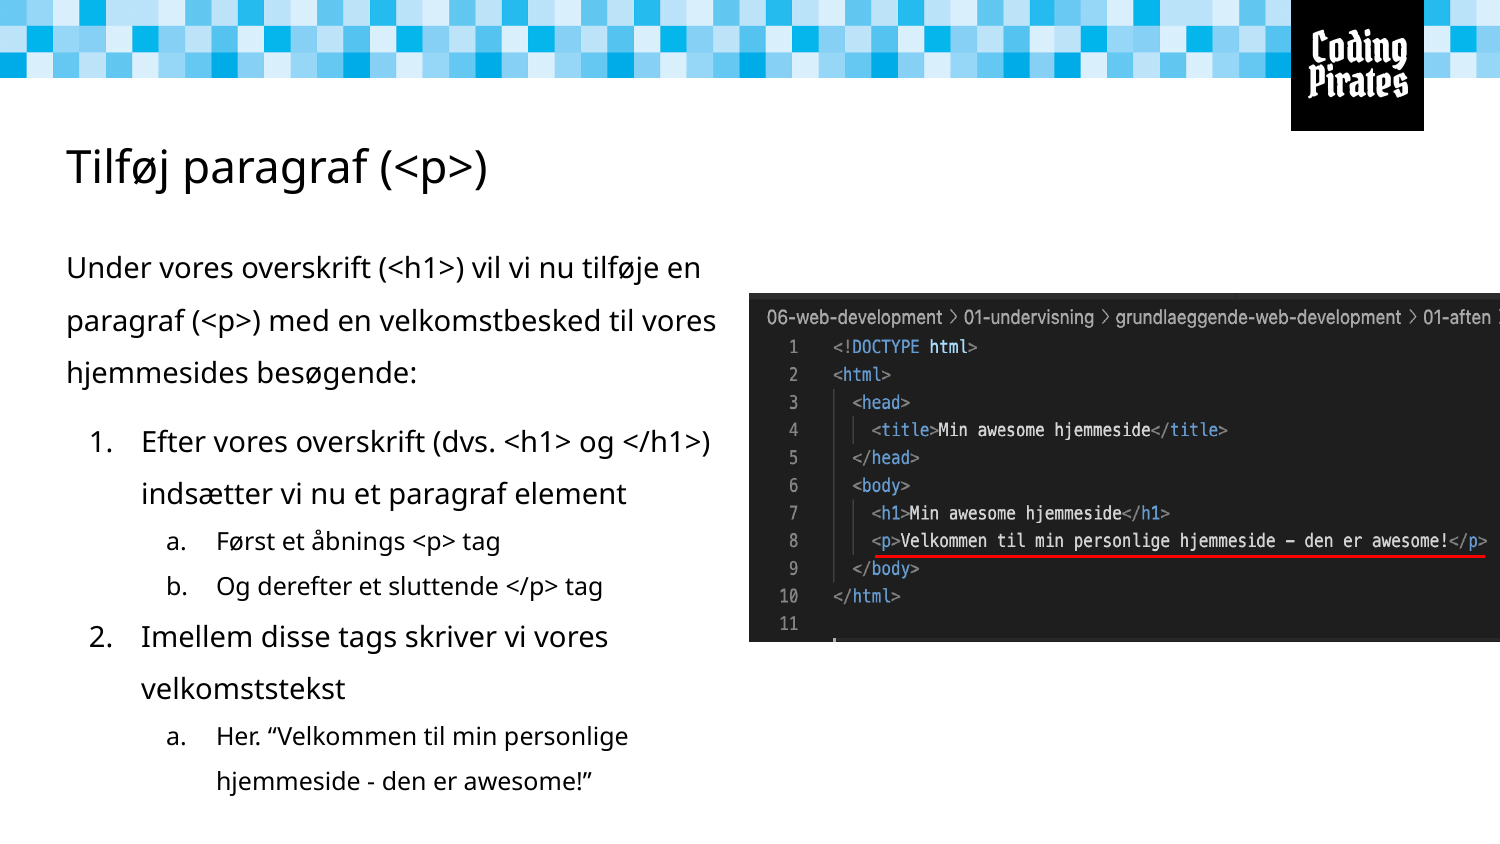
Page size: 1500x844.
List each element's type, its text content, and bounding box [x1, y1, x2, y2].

list Under vores overskrift (<h1>) vil vi nu tilføje en paragraf (<p>) med en velkomstbesked til vores hjemmesides besøgende: Efter vores overskrift (dvs. <h1> og </h1>) indsætter vi nu et paragraf element Først et åbnings <p> tag Og derefter et sluttende </p> tag Imellem disse tags skriver vi vores velkomststekst Her. “Velkommen til min personlige hjemmeside - den er awesome!” [51, 216, 741, 803]
picture [0, 0, 1500, 123]
title Tilføj paragraf (<p>) [51, 123, 1477, 217]
picture [749, 293, 1500, 642]
